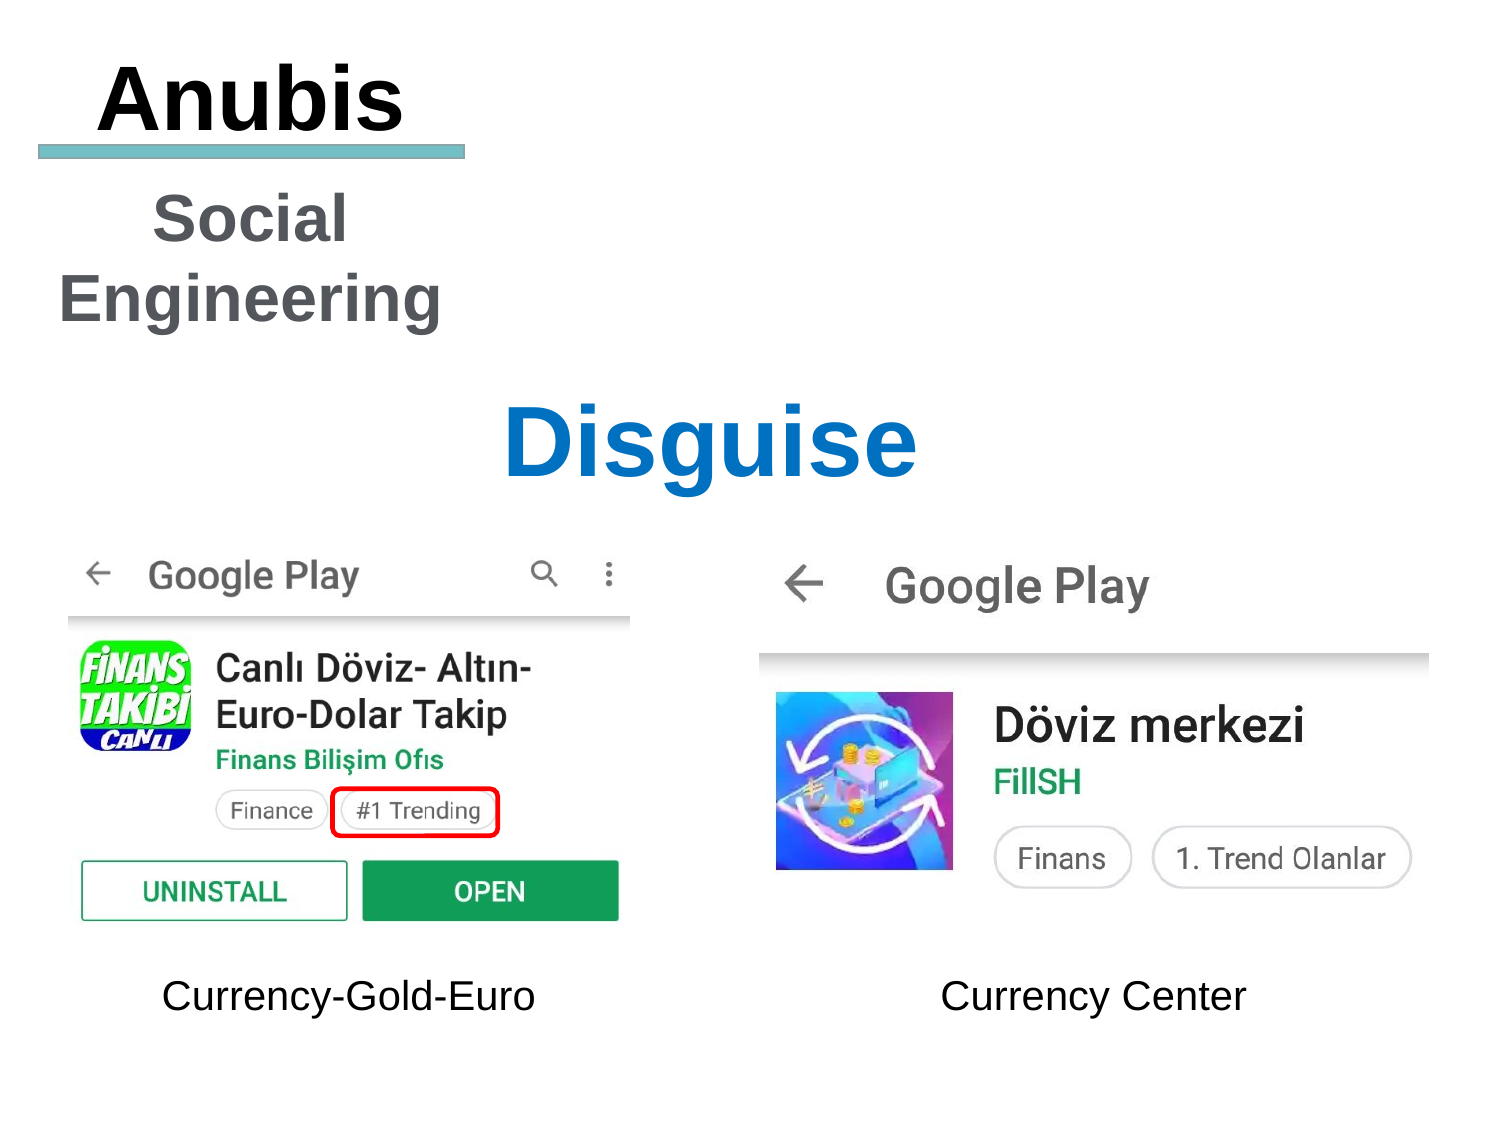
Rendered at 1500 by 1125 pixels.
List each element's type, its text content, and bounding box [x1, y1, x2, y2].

picture [759, 549, 1429, 919]
text_box Anubis [80, 31, 422, 144]
text_box Disguise [487, 369, 934, 504]
text_box Currency-Gold-Euro [54, 961, 644, 1027]
text_box Social Engineering [43, 167, 459, 342]
picture [68, 540, 630, 929]
text_box [38, 144, 465, 159]
text_box Currency Center [799, 961, 1389, 1027]
